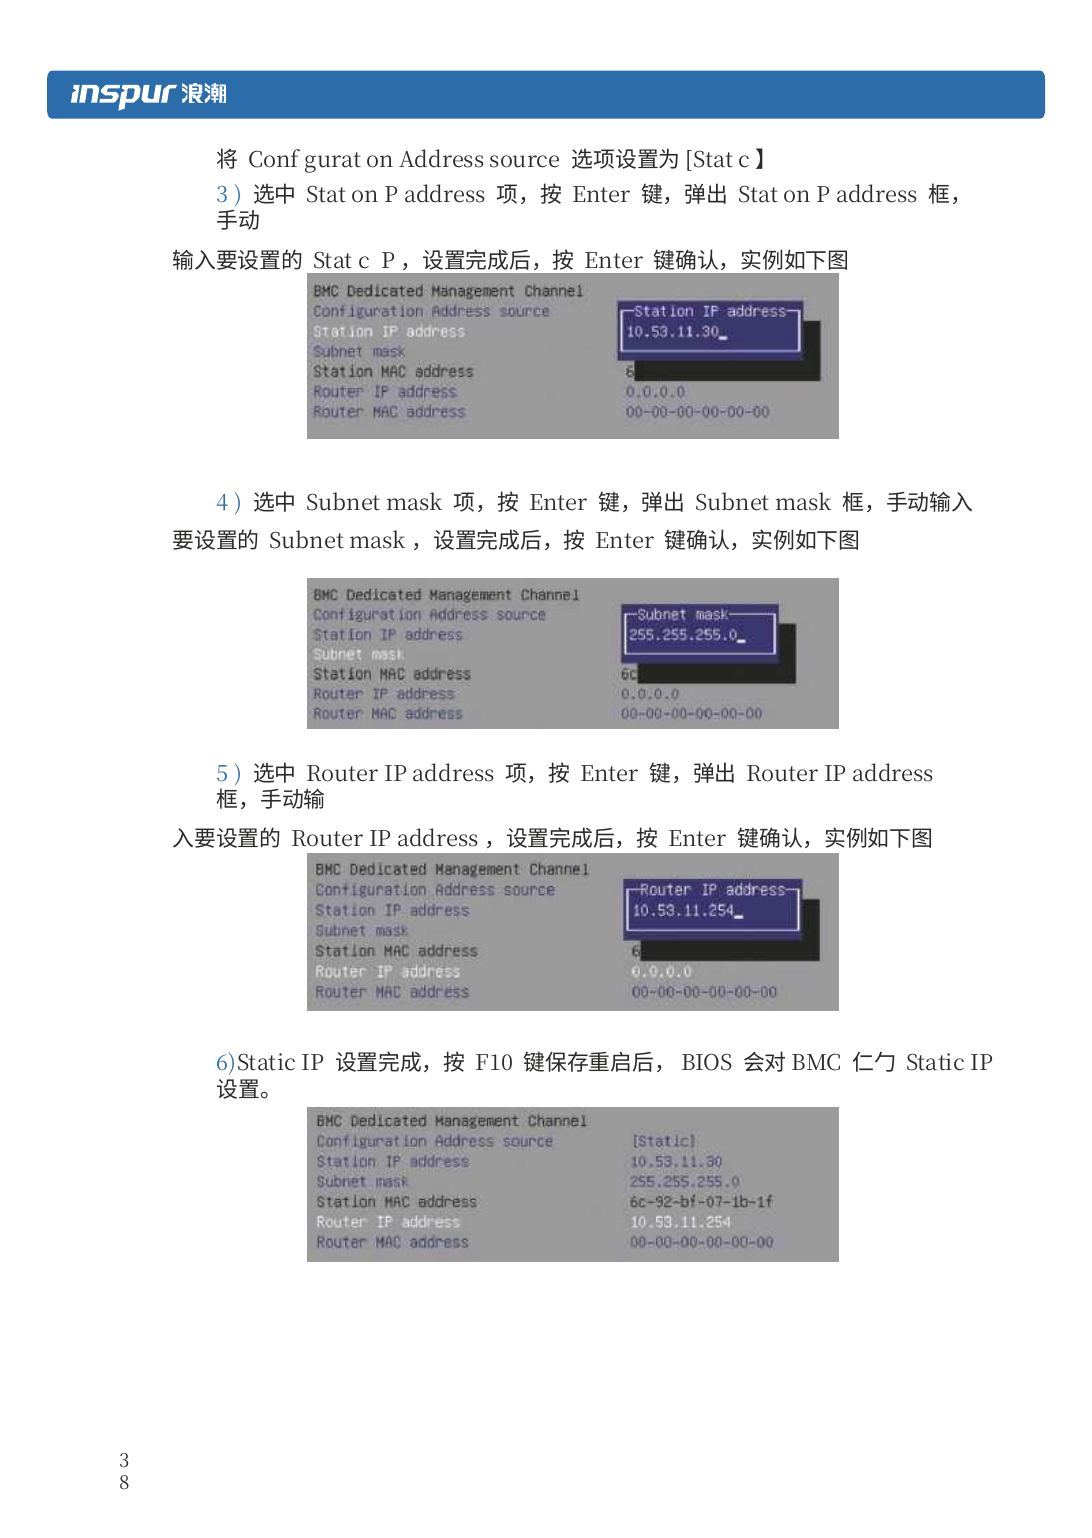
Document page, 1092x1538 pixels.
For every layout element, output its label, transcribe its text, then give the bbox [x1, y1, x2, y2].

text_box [46, 70, 1046, 119]
text_box 4 ) 选中 Subnet mask 项，按 Enter 键，弹出 Subnet mask 框，手动输入要设置的 Subnet mask，设置完成后，按 Enter 键确认，实例如下图 [170, 473, 987, 553]
text_box 5 ) 选中 Router IP address 项，按 Enter 键，弹出 Router IP address 框，手动输 入要设置的 Router IP address，设置完成后，按 Enter 键确认，实例如下图 [170, 745, 986, 851]
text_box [306, 852, 839, 1011]
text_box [306, 1106, 839, 1263]
text_box 6)Static IP 设置完成，按 F10 键保存重启后，BIOS 会对BMC 仁勹 Static IP设置。 [214, 1046, 1000, 1102]
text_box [306, 272, 839, 439]
text_box 38 [117, 1446, 140, 1494]
text_box 将 Conf gurat on Address source 选项设置为[Stat c】 3 ) 选中 Stat on P address 项，按 Enter 键，弹出 Stat on P address 框，手动 输入要设置的 Stat c P，设置完成后，按 Enter 键确认，实例如下图 [170, 133, 986, 273]
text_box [306, 578, 839, 730]
